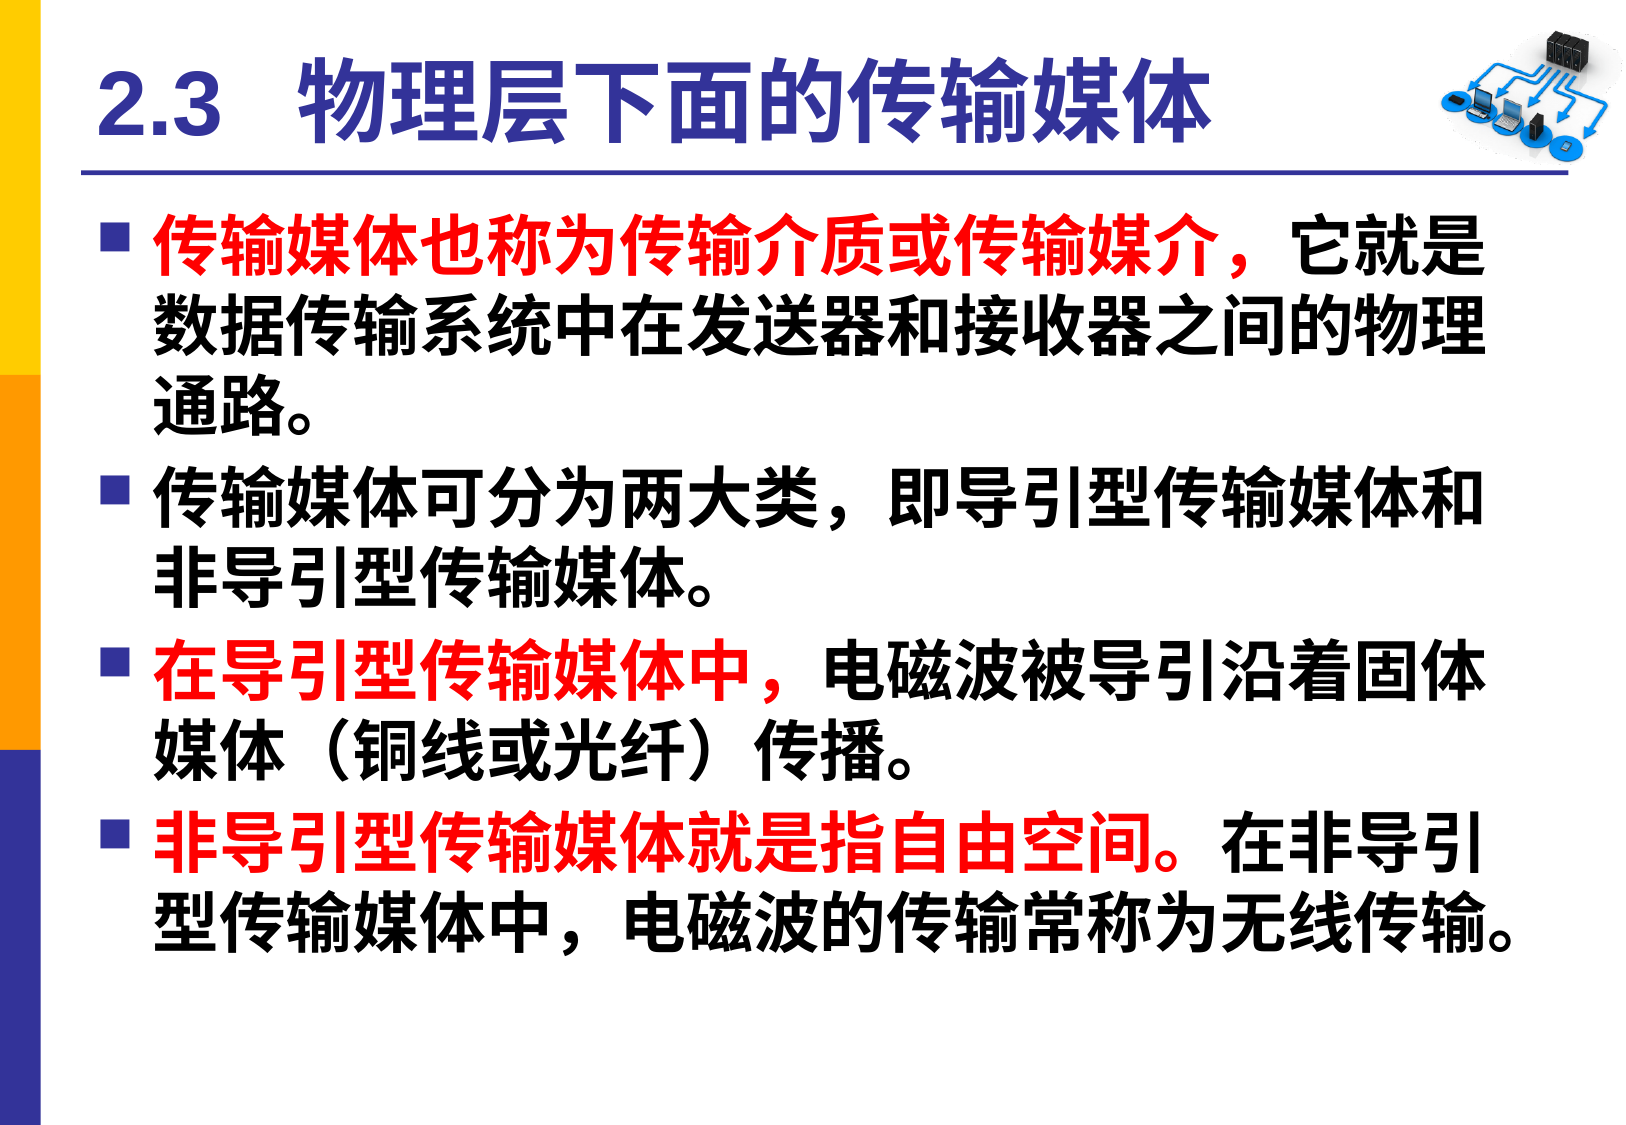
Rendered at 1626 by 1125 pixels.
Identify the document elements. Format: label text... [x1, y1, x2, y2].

title 2.3 物理层下面的传输媒体 [81, 30, 1569, 161]
list 传输媒体也称为传输介质或传输媒介，它就是数据传输系统中在发送器和接收器之间的物理通路。 传输媒体可分为两大类，即导引型传输媒体和非导引型传输媒体。 在导引型传输媒体中，电磁波被导引沿着固体媒体（铜线或光纤）传播。 非导引型传输媒体就是指自由空间。在非导引型传输媒体中，电磁波的传输常称为无线传输。 [81, 196, 1569, 1006]
picture [1438, 30, 1624, 165]
